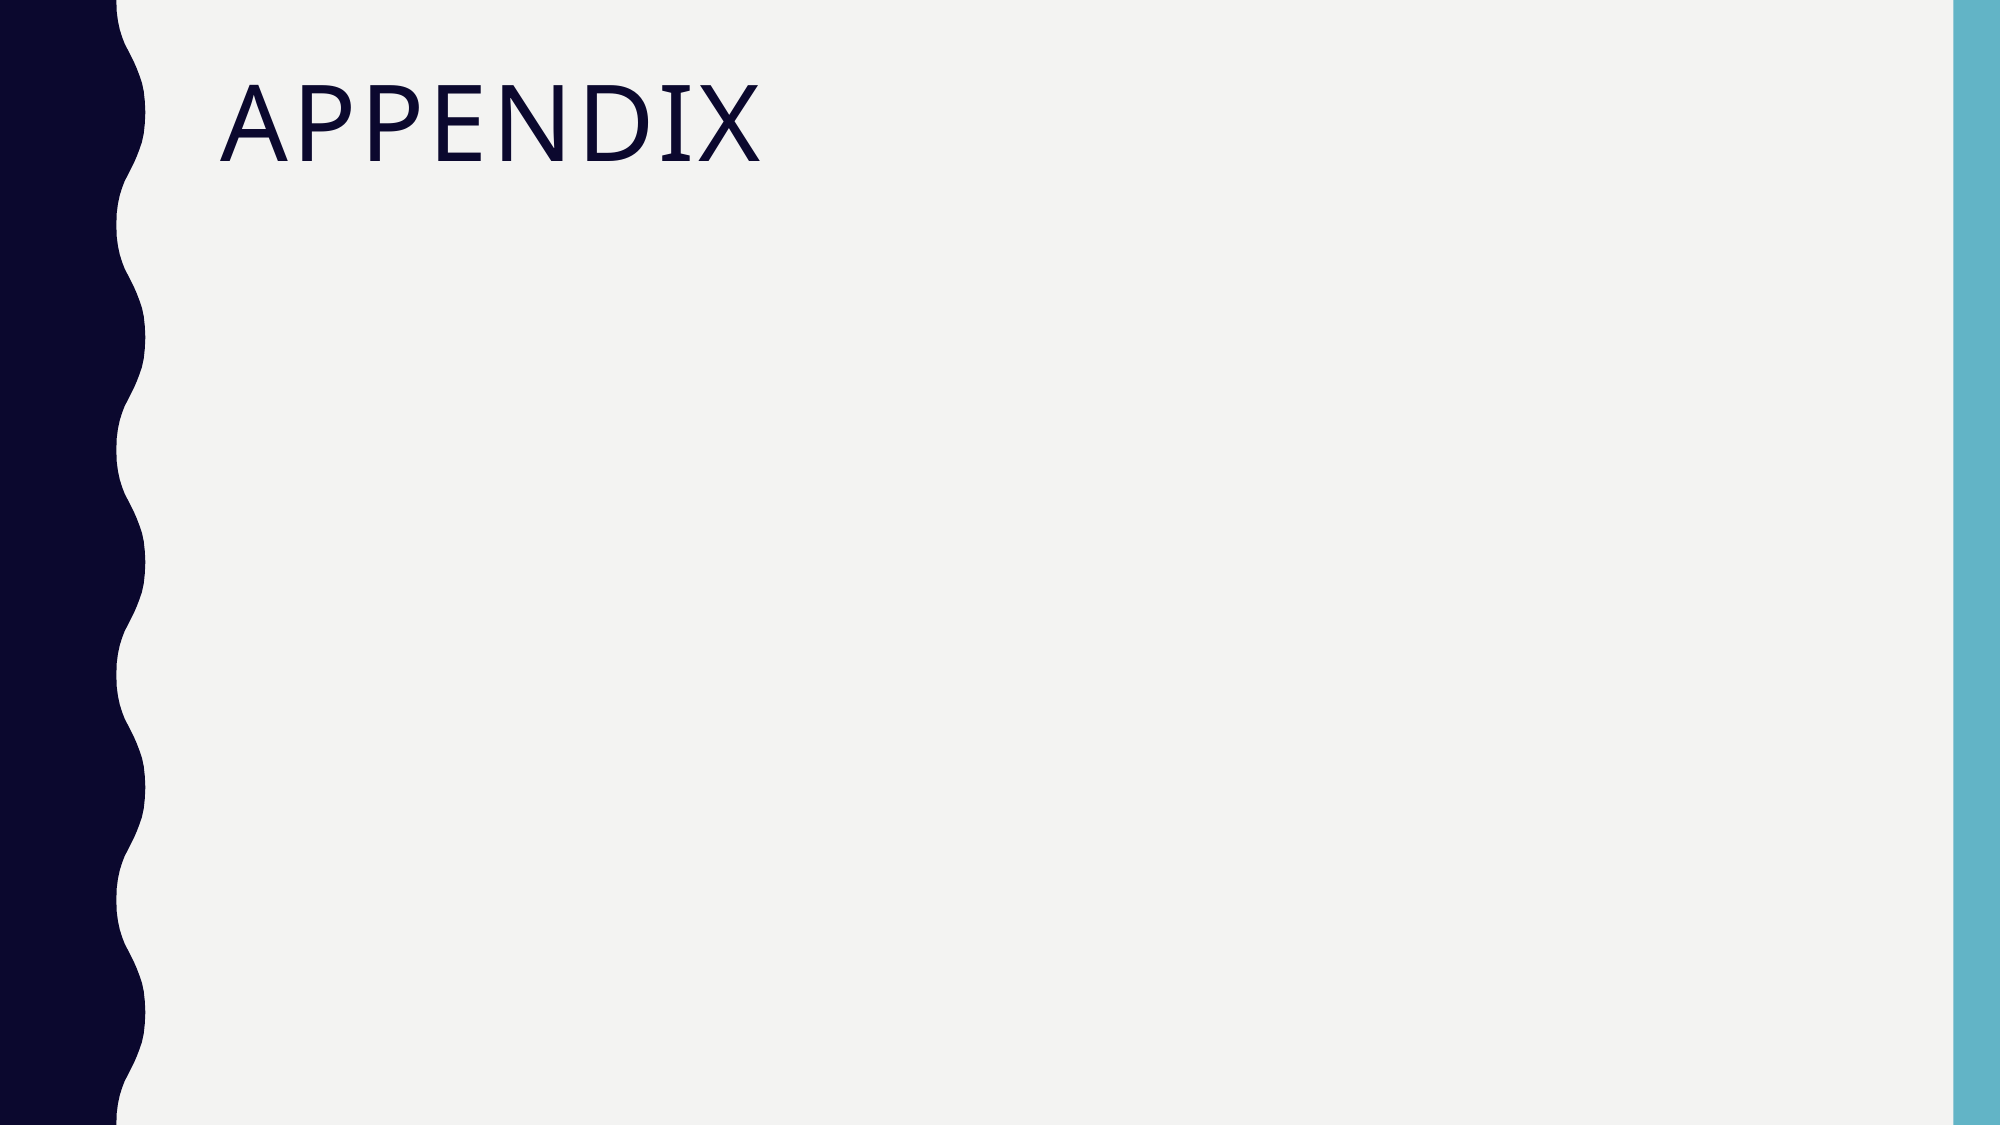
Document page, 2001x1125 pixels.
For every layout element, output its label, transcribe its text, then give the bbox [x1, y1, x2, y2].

title APPENDIX [205, 62, 1875, 308]
